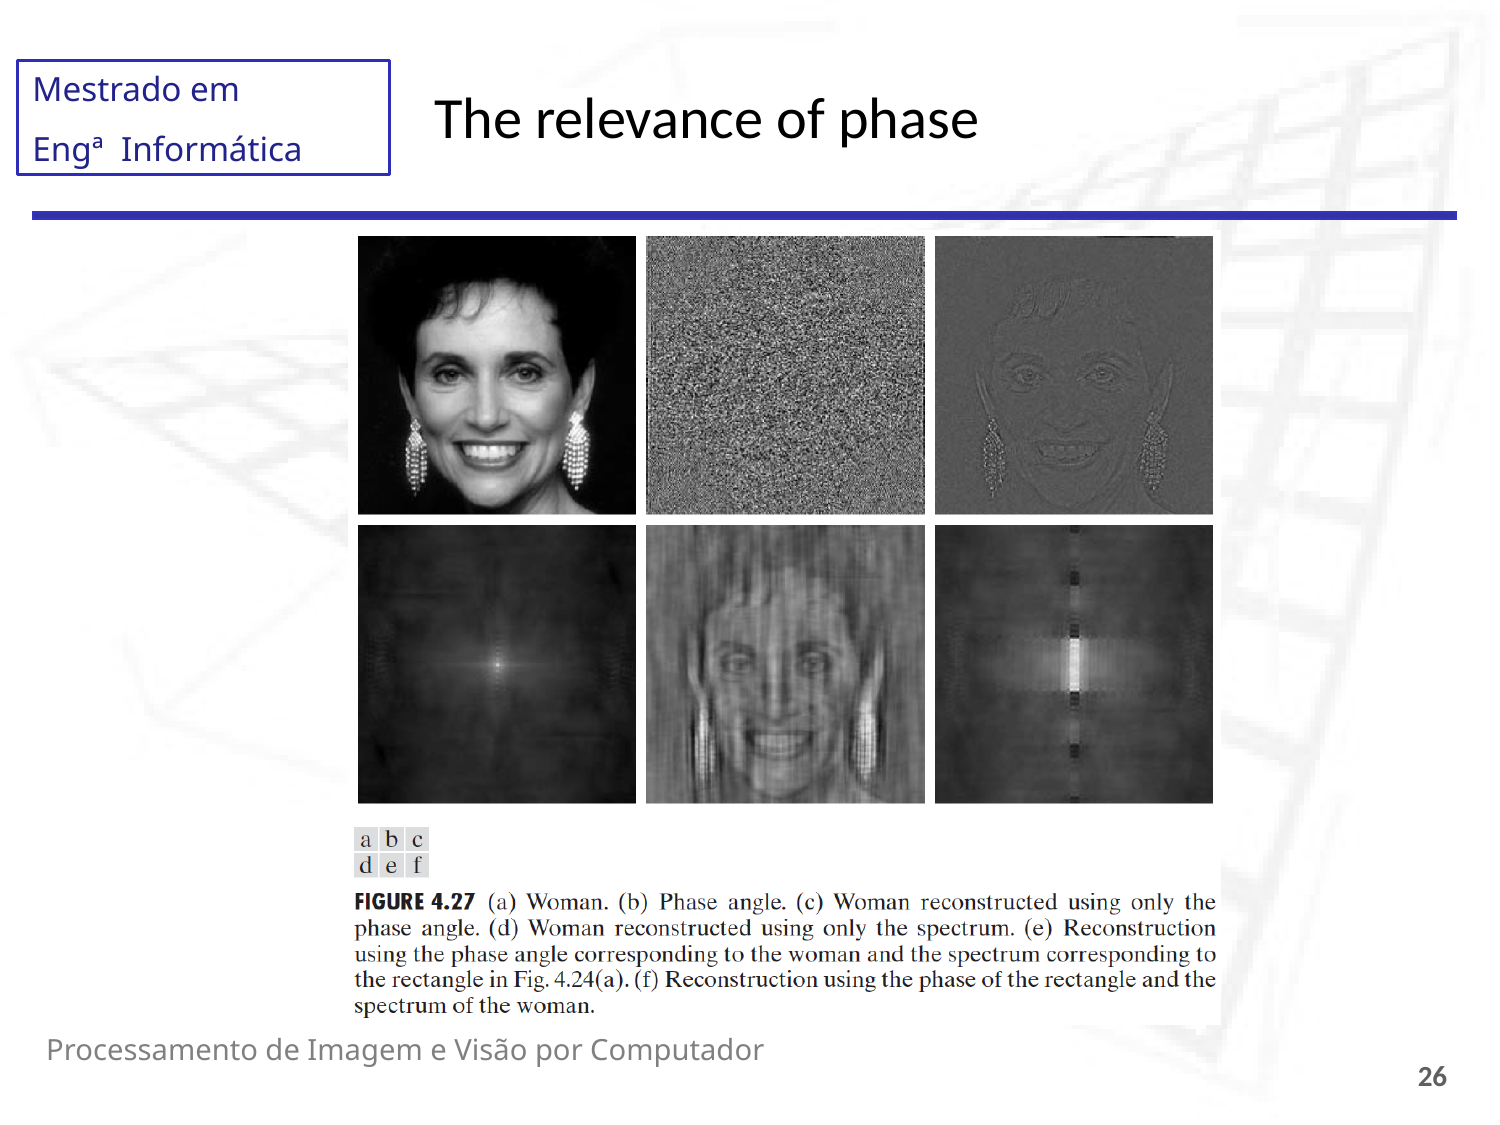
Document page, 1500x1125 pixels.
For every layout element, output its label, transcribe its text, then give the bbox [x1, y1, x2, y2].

picture [0, 0, 1500, 1125]
footer Processamento de Imagem e Visão por Computador [30, 1023, 827, 1099]
slide_number 26 [1299, 1049, 1463, 1125]
title The relevance of phase [418, 53, 1450, 178]
